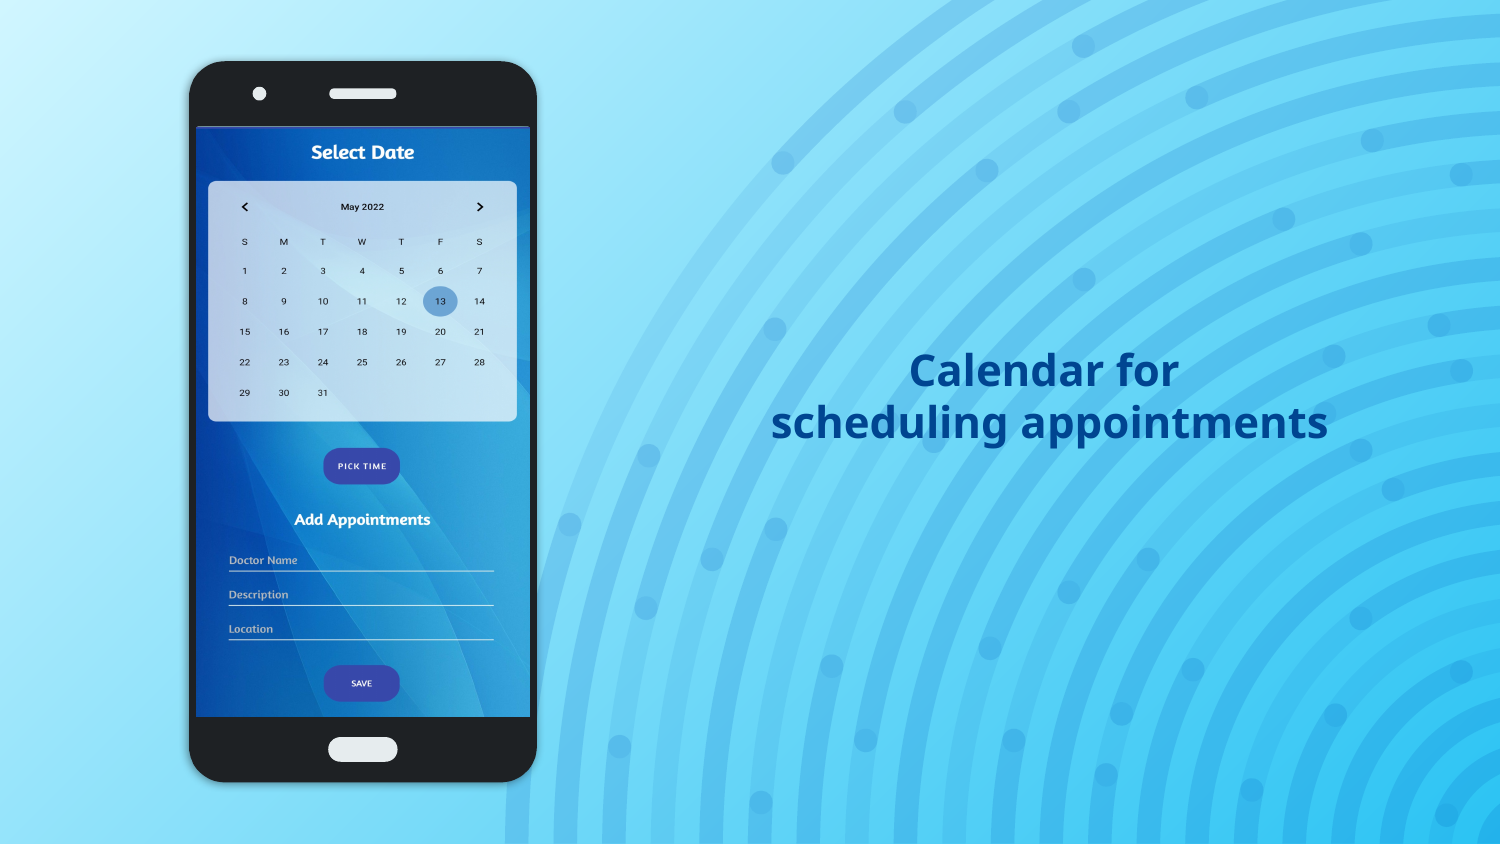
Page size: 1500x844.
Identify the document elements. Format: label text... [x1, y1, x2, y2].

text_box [188, 60, 538, 783]
text_box Calendar for scheduling appointments [718, 327, 1381, 463]
picture [196, 126, 530, 717]
